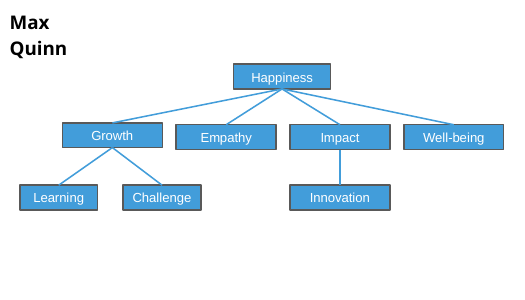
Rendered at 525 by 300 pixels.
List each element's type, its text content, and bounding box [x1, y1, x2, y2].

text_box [281, 88, 454, 125]
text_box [225, 88, 279, 125]
text_box Challenge [123, 185, 201, 210]
text_box Empathy [176, 131, 277, 150]
text_box Well-being [403, 124, 504, 150]
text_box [58, 147, 111, 186]
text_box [112, 147, 163, 186]
text_box Impact [290, 133, 390, 150]
text_box Happiness [233, 64, 331, 86]
text_box Growth [62, 122, 163, 147]
text_box Innovation [290, 185, 390, 210]
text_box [112, 88, 224, 124]
text_box Max Quinn [4, 2, 114, 65]
text_box Learning [19, 185, 98, 210]
